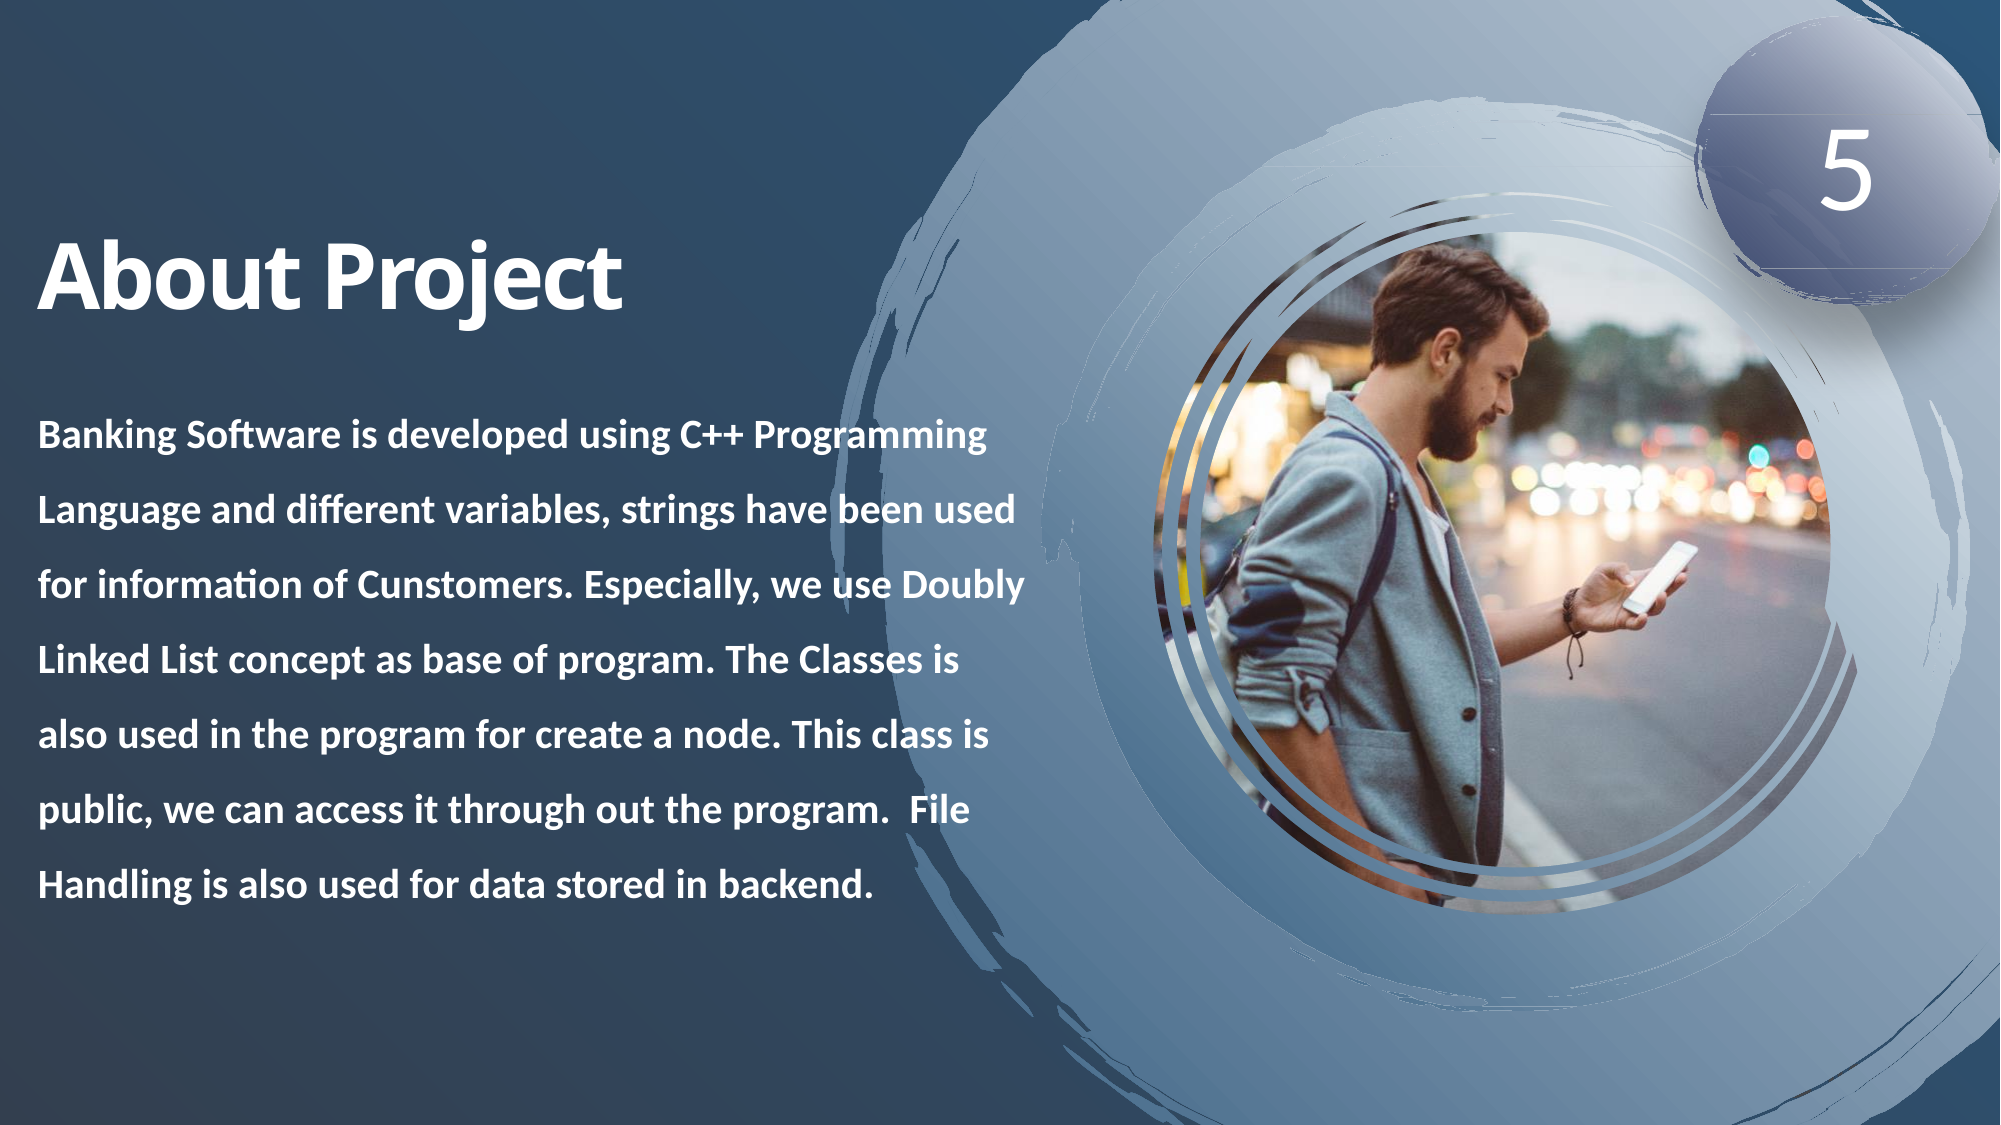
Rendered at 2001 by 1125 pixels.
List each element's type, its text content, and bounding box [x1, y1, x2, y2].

title About Project [37, 18, 825, 329]
list Banking Software is developed using C++ Programming Language and different variables, strings have been used for information of Cunstomers. Especially, we use Doubly Linked List concept as base of program. The Classes is also used in the program for create a node. This class is public, we can access it through out the program. File Handling is also used for data stored in backend. [37, 381, 1040, 1125]
picture [1153, 192, 1858, 915]
text_box 5 [1693, 14, 2000, 307]
